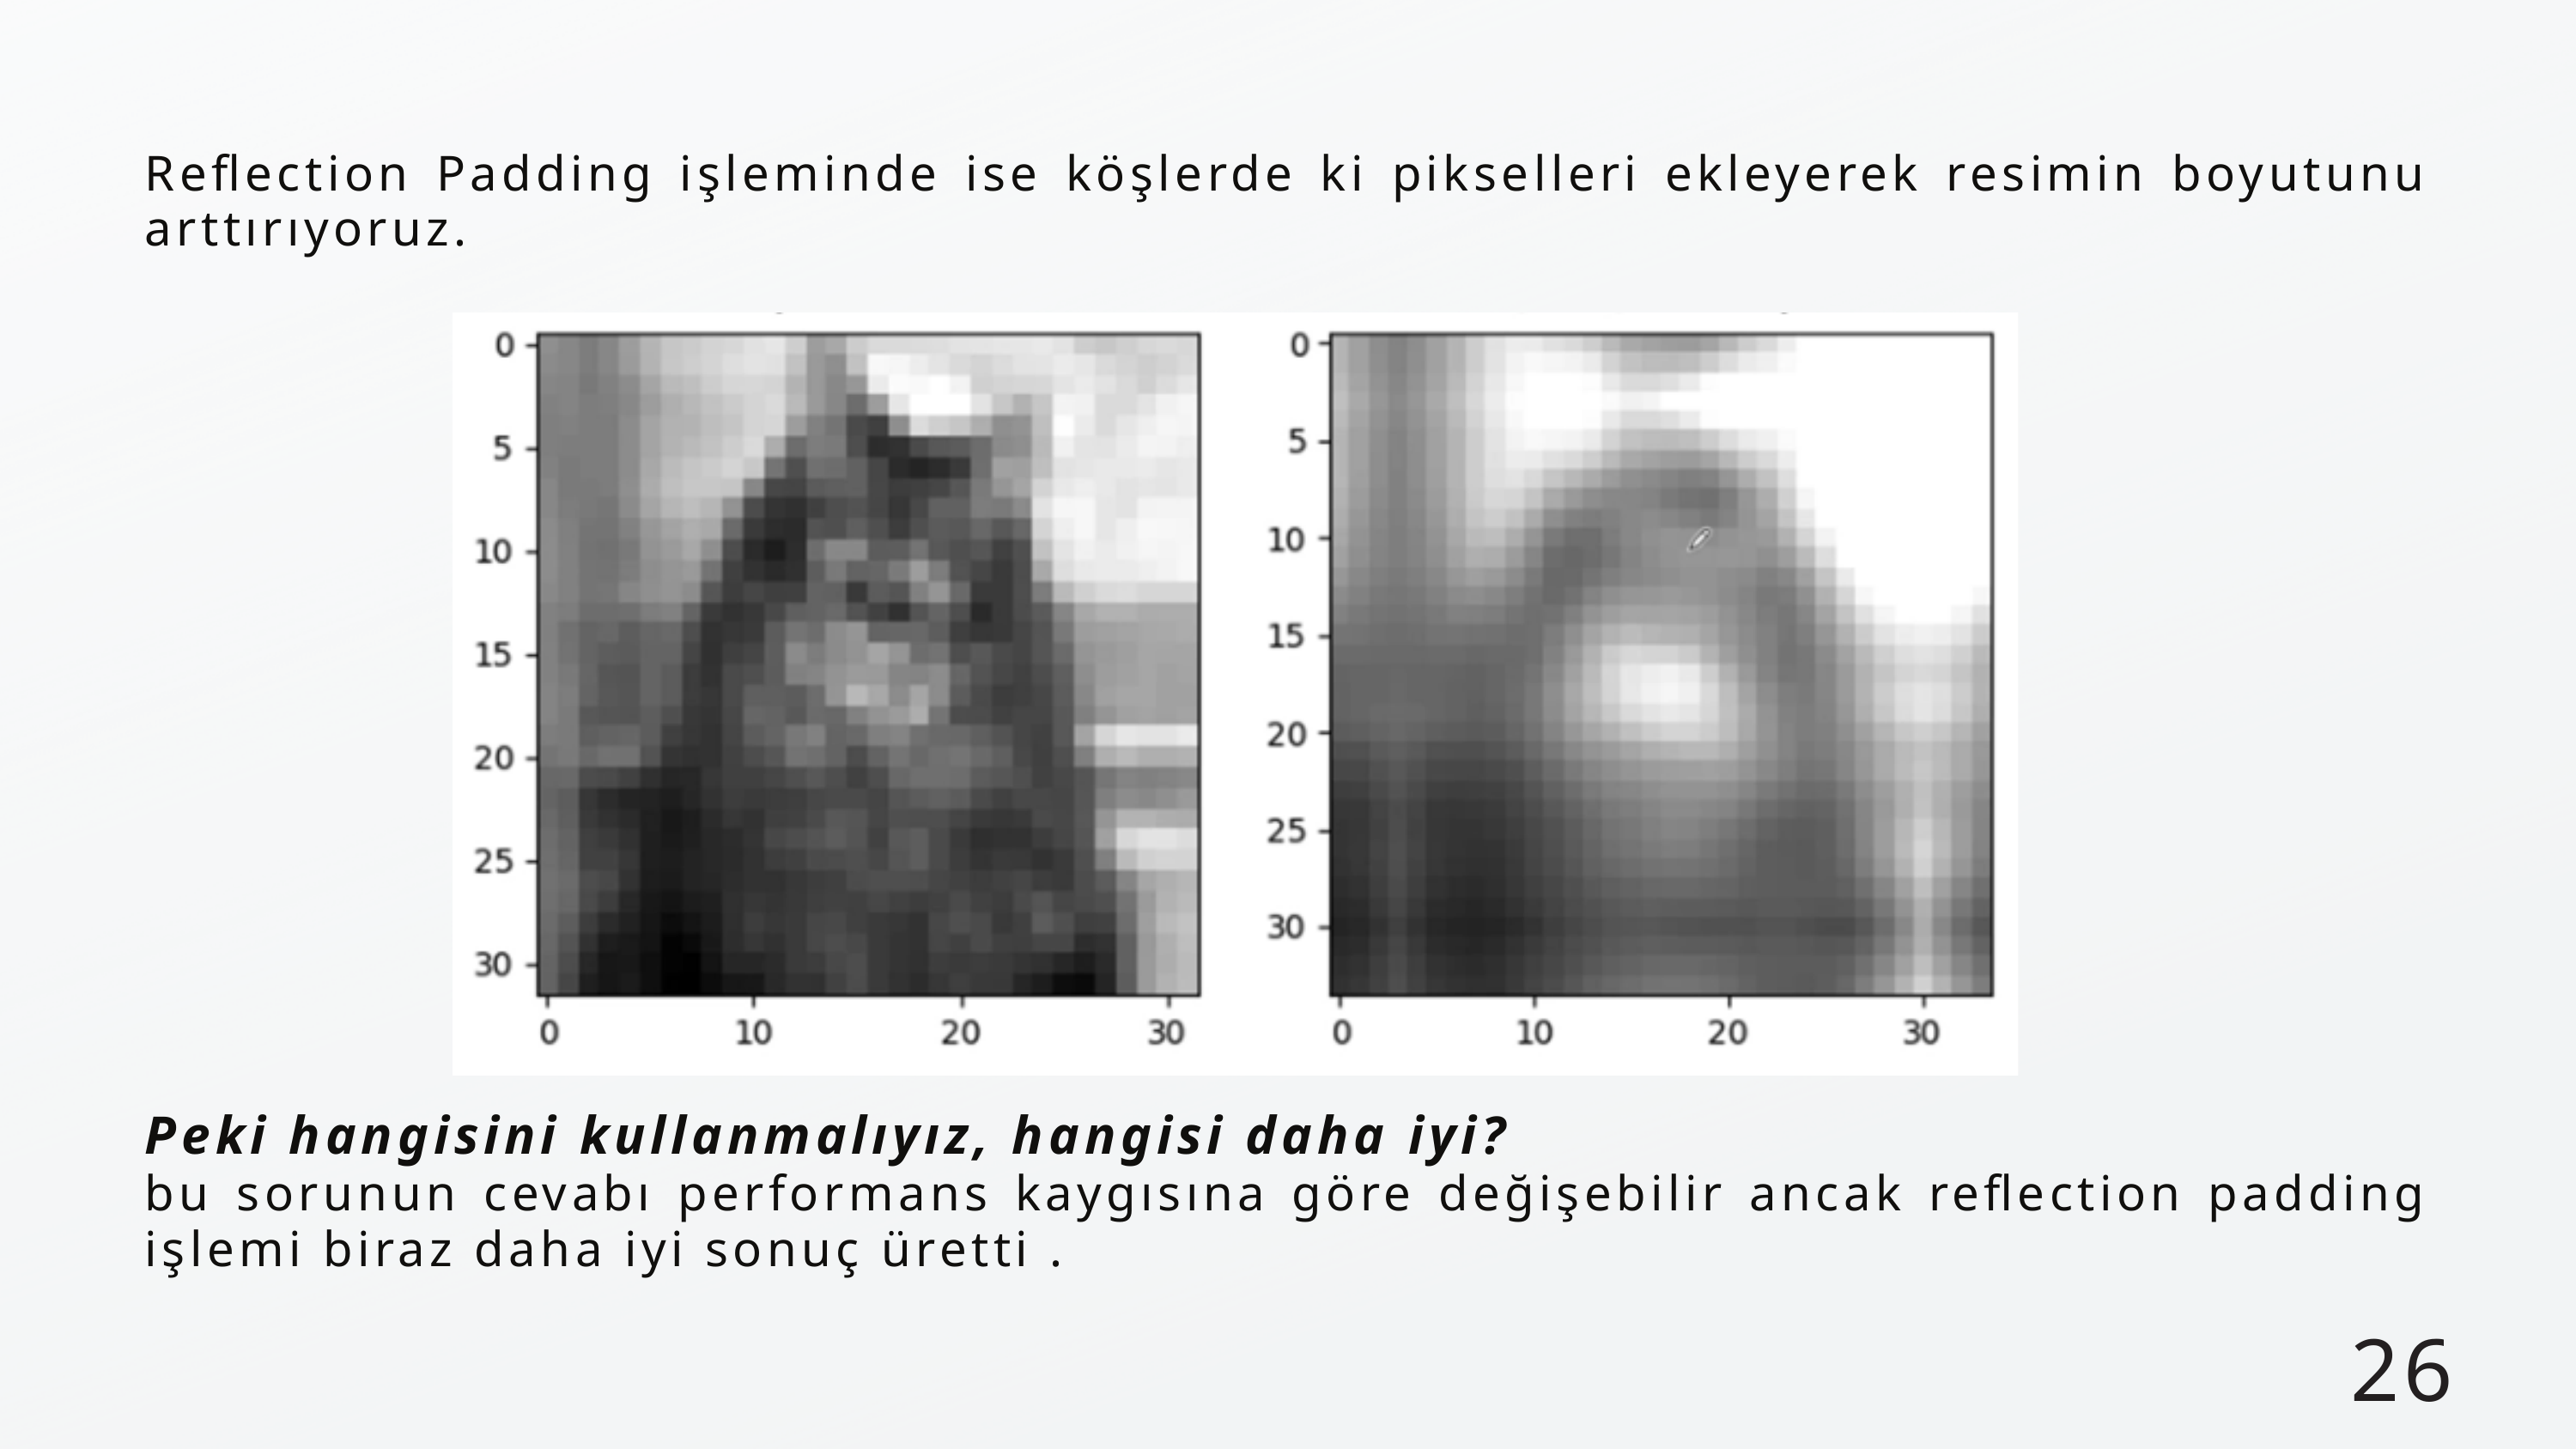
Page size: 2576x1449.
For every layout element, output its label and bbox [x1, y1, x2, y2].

text_box [452, 312, 2019, 1076]
text_box [0, 0, 2576, 1449]
